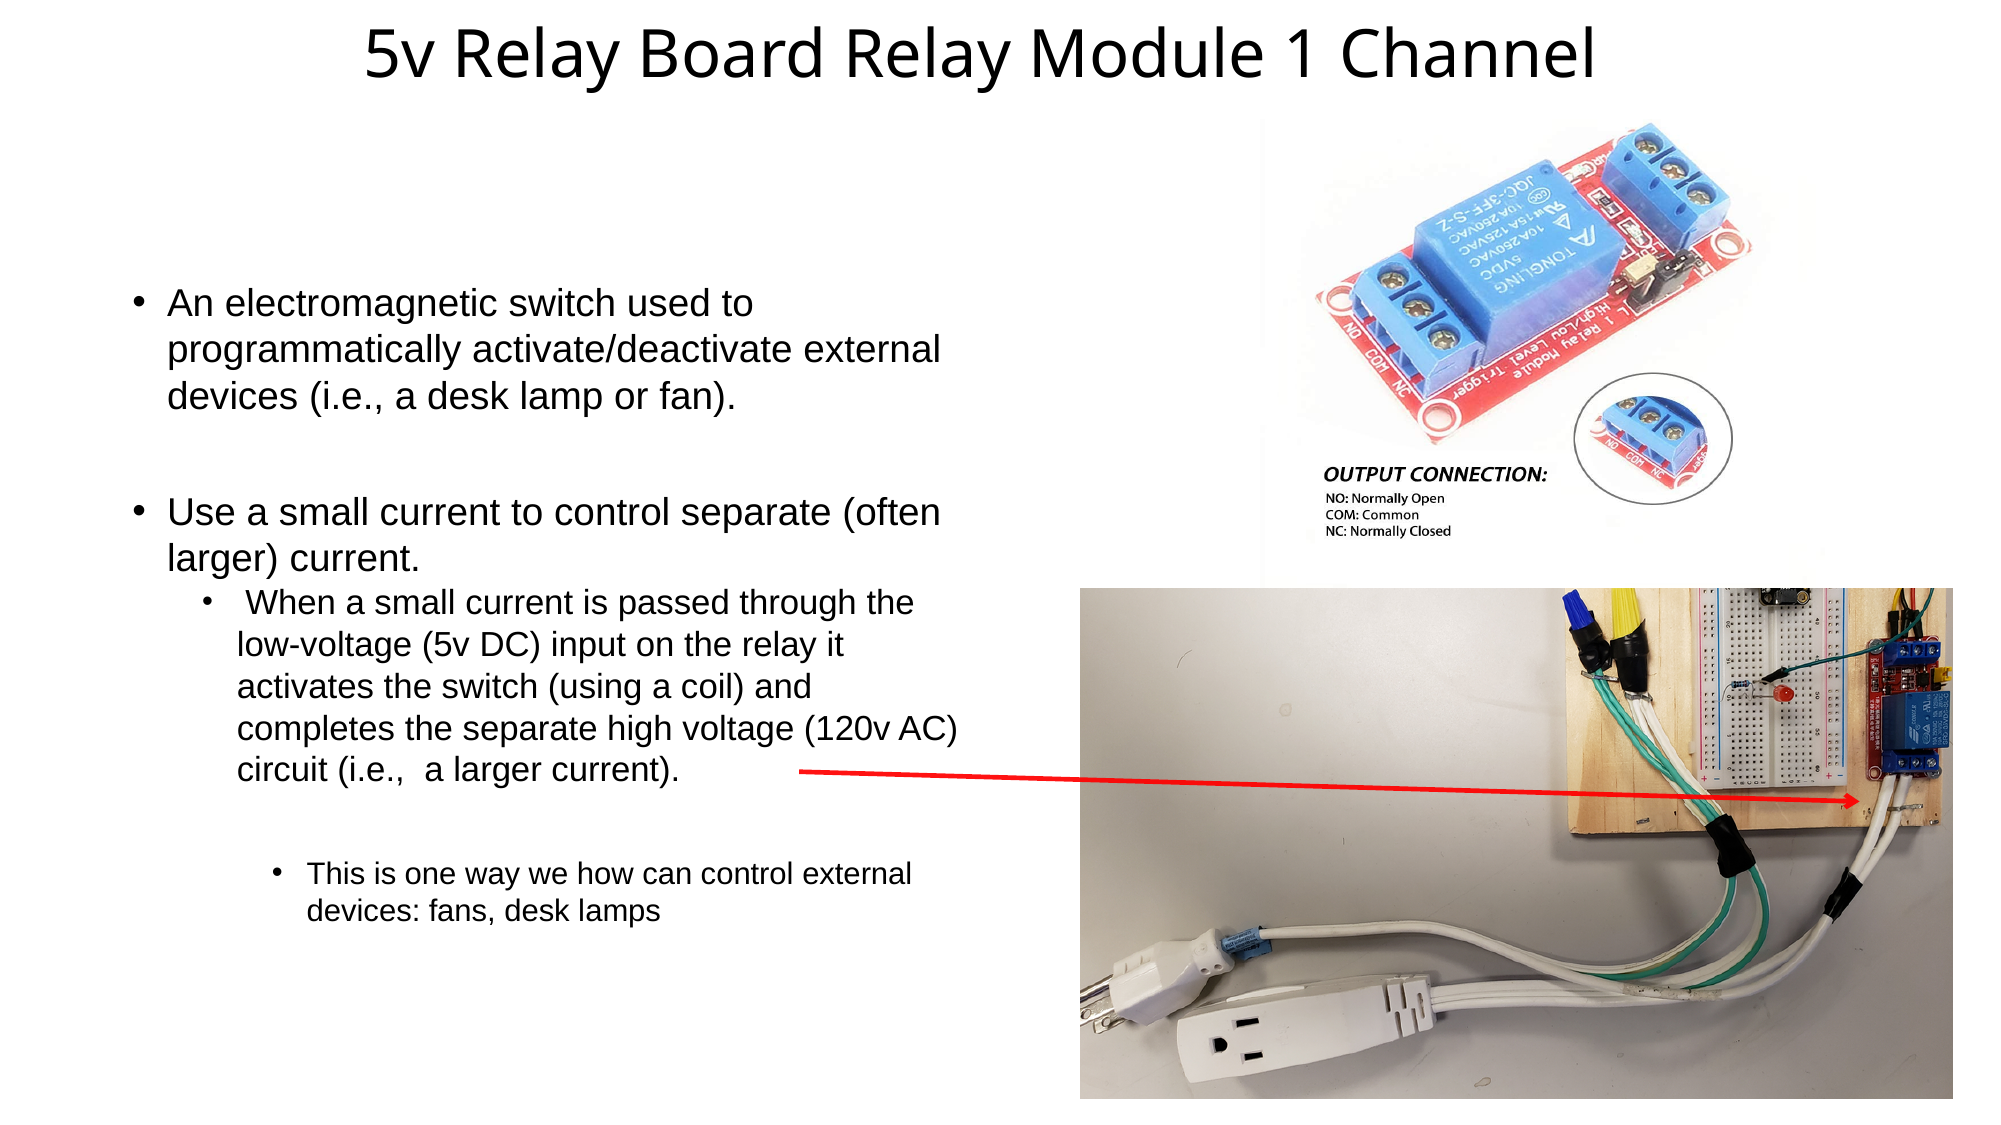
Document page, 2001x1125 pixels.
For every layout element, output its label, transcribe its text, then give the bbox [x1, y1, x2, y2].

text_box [798, 771, 1861, 802]
list An electromagnetic switch used to programmatically activate/deactivate external devices (i.e., a desk lamp or fan). Use a small current to control separate (often larger) current. When a small current is passed through the low-voltage (5v DC) input on the relay it activates the switch (using a coil) and completes the separate high voltage (120v AC) circuit (i.e., a larger current). This is one way we how can control external devices: fans, desk lamps [47, 223, 990, 938]
picture [1079, 94, 1953, 1099]
title 5v Relay Board Relay Module 1 Channel [12, 7, 1967, 106]
